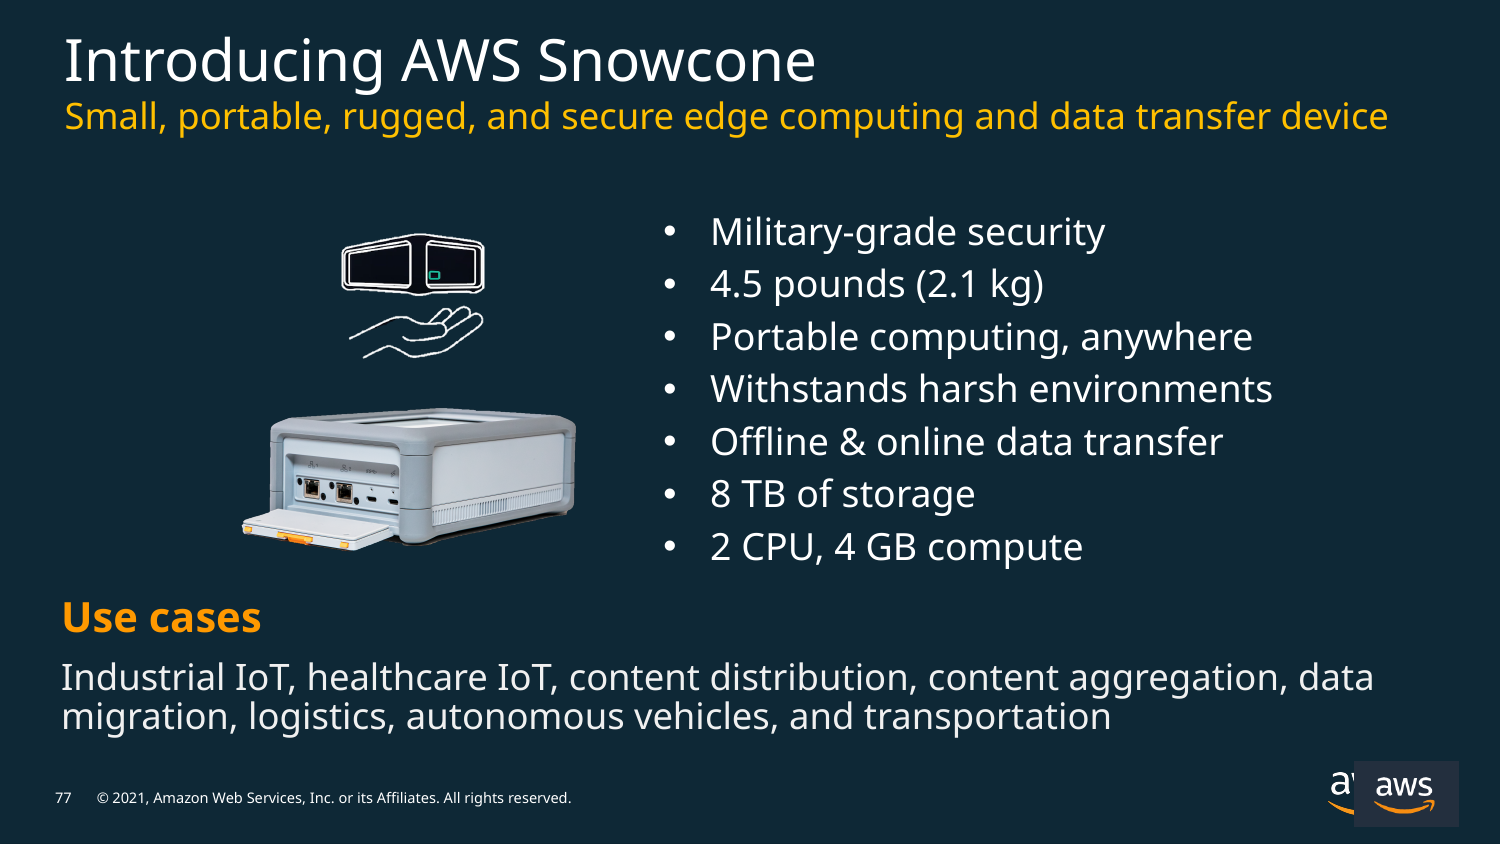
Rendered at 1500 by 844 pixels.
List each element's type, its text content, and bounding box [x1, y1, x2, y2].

picture [317, 222, 502, 376]
text_box Use cases Industrial IoT, healthcare IoT, content distribution, content aggregation, data migration, logistics, autonomous vehicles, and transportation [42, 581, 1476, 817]
text_box Introducing AWS Snowcone Small, portable, rugged, and secure edge computing and data transfer device [55, 18, 1500, 109]
picture [1353, 761, 1459, 827]
text_box Military-grade security 4.5 pounds (2.1 kg) Portable computing, anywhere Withstands harsh environments Offline & online data transfer 8 TB of storage 2 CPU, 4 GB compute [653, 203, 1321, 522]
picture [231, 394, 593, 564]
